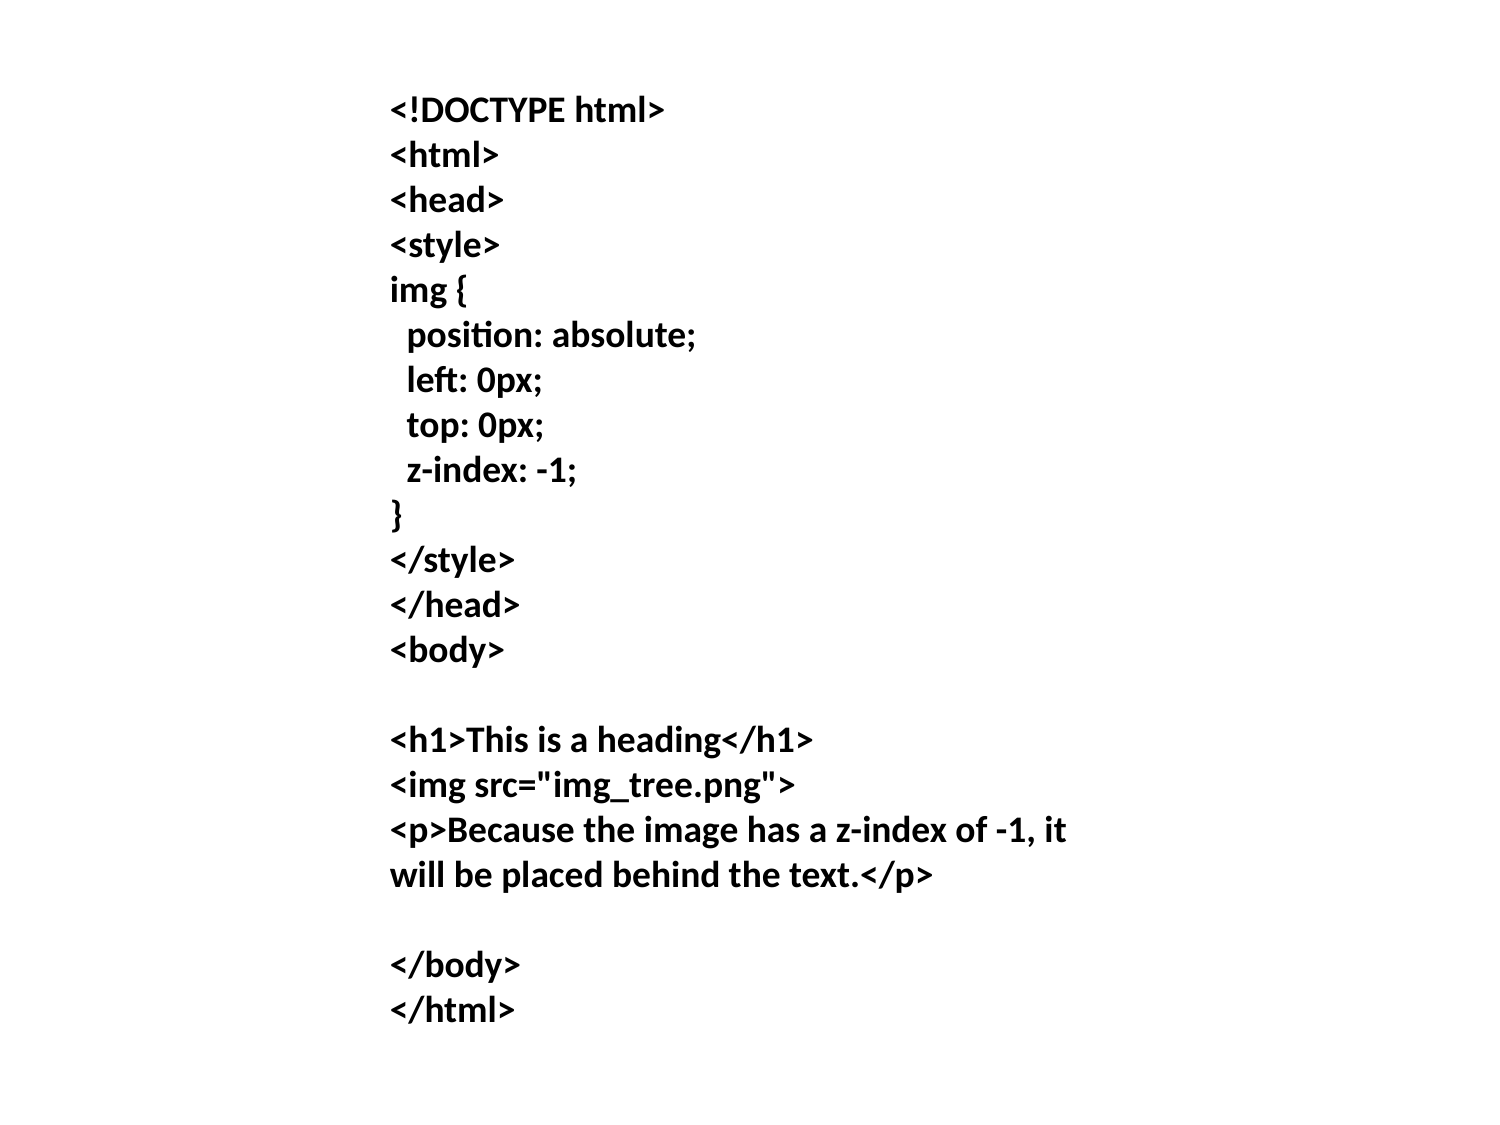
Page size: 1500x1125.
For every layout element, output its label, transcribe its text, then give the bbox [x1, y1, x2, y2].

text_box <!DOCTYPE html> <html> <head> <style> img { position: absolute; left: 0px; top: 0px; z-index: -1; } </style> </head> <body> <h1>This is a heading</h1> <img src="img_tree.png"> <p>Because the image has a z-index of -1, it will be placed behind the text.</p> </body> </html> [374, 77, 1125, 1038]
